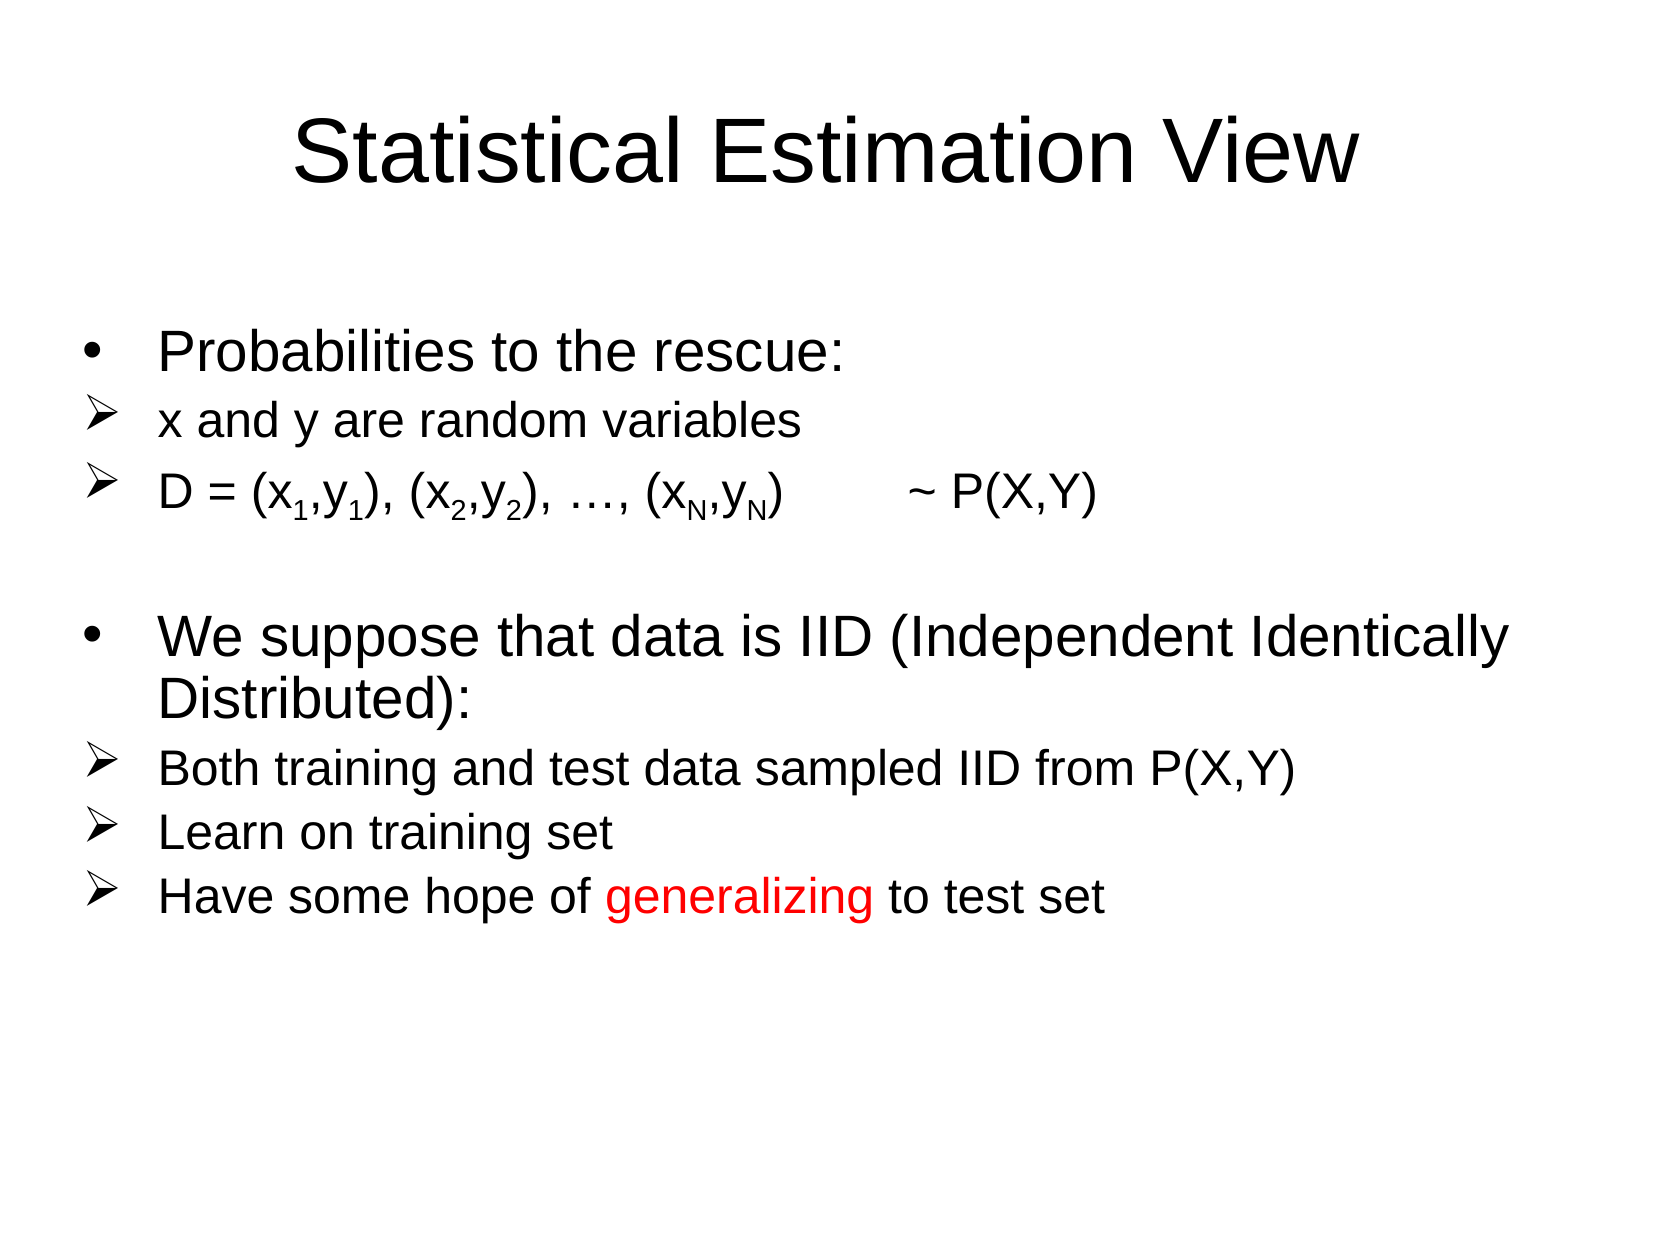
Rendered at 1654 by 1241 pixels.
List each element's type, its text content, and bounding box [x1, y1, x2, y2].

title Statistical Estimation View [82, 49, 1571, 257]
subtitle Probabilities to the rescue: x and y are random variables D = (x1,y1), (x2,y2), …, (xN,yN) ~ P(X,Y) We suppose that data is IID (Independent Identically Distributed): Both training and test data sampled IID from P(X,Y) Learn on training set Have some hope of generalizing to test set [82, 308, 1571, 1096]
